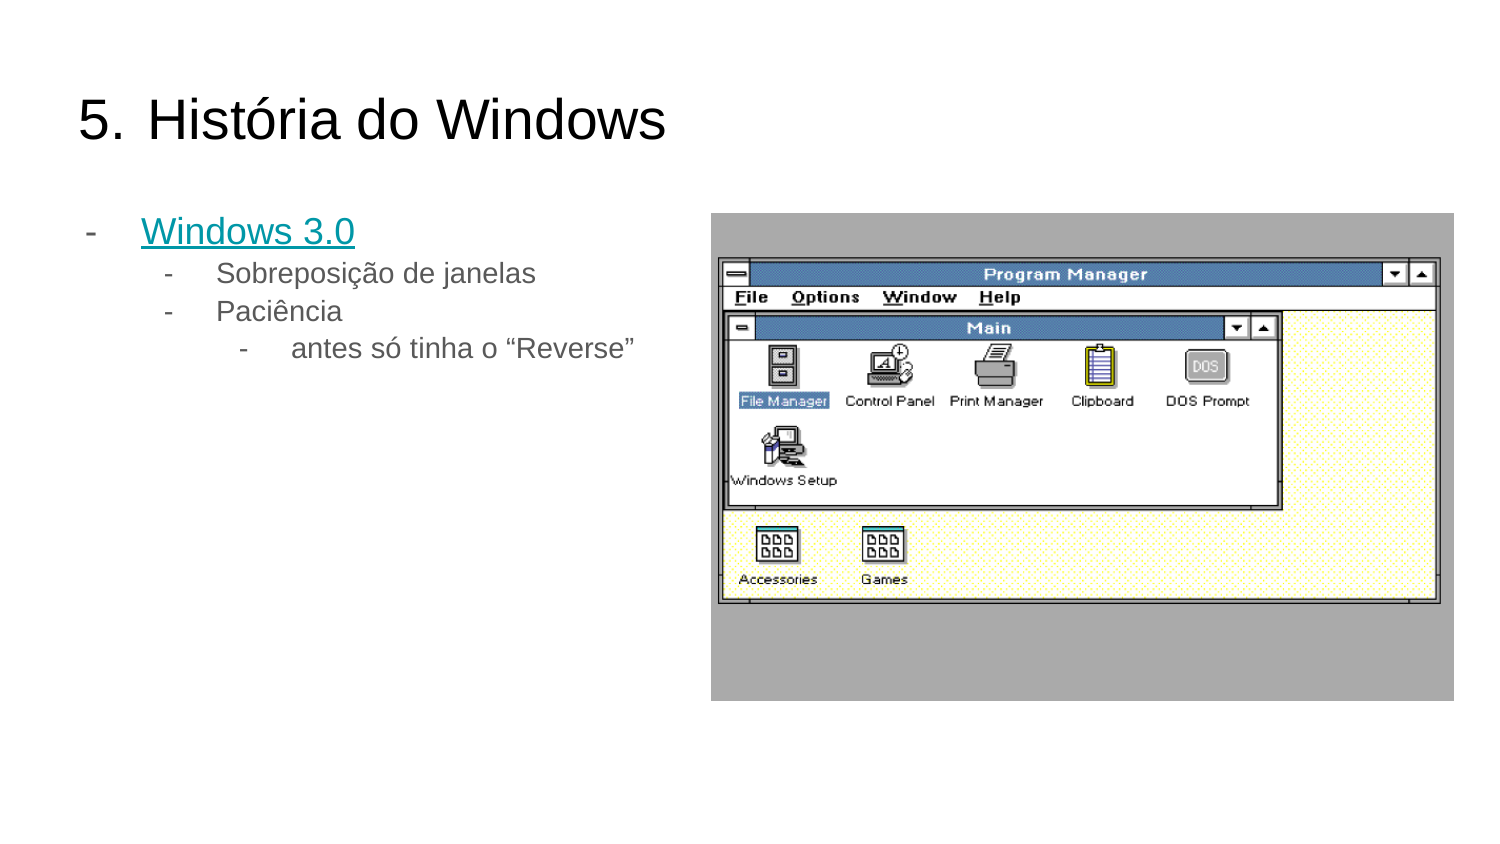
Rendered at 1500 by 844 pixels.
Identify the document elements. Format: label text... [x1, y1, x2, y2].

picture [710, 213, 1455, 701]
title História do Windows [51, 72, 1449, 167]
list Windows 3.0 Sobreposição de janelas Paciência antes só tinha o “Reverse” [51, 189, 1449, 750]
